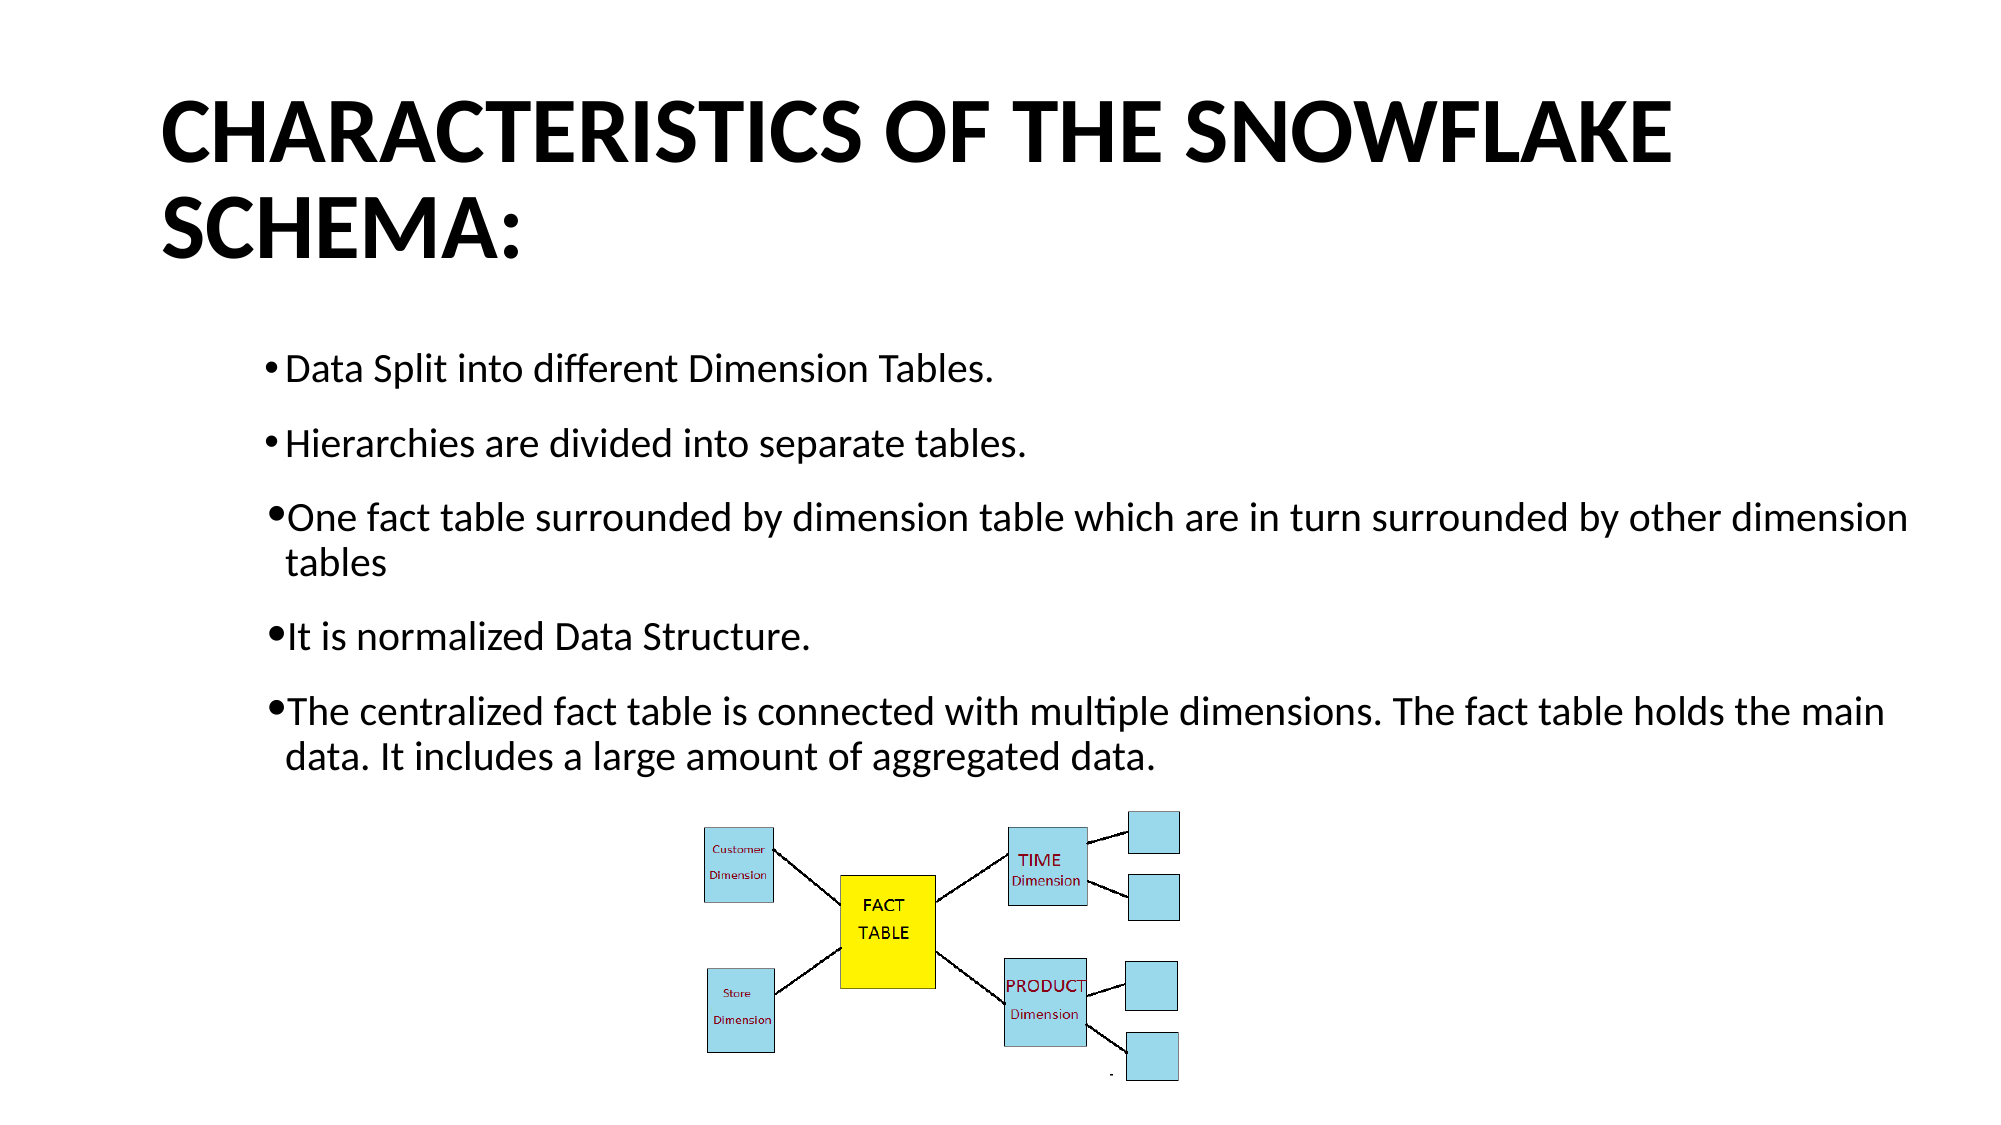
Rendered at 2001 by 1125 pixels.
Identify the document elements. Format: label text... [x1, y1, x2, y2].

picture [679, 803, 1205, 1096]
title CHARACTERISTICS OF THE SNOWFLAKE SCHEMA: [146, 75, 1933, 285]
list Data Split into different Dimension Tables. Hierarchies are divided into separate tables. One fact table surrounded by dimension table which are in turn surrounded by other dimension tables It is normalized Data Structure. The centralized fact table is connected with multiple dimensions. The fact table holds the main data. It includes a large amount of aggregated data. [195, 339, 1955, 804]
